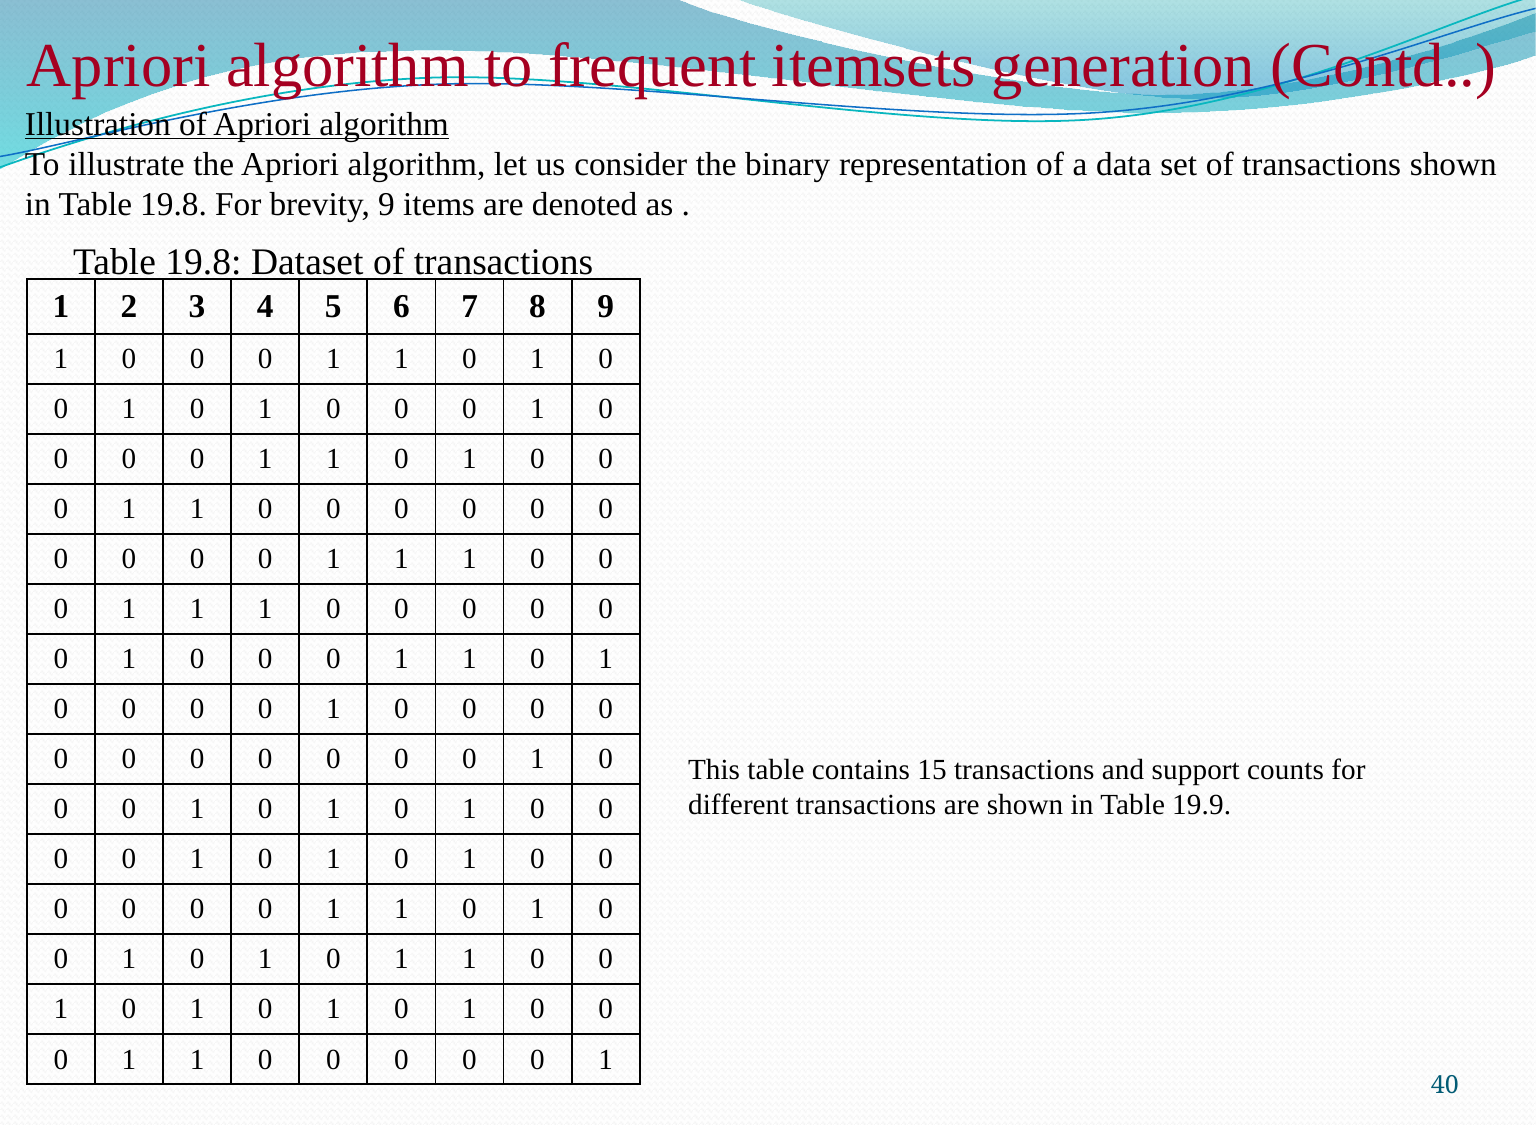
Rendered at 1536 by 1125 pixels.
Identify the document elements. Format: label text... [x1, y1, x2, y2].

table_cell 0 [96, 735, 162, 783]
table_cell 0 [28, 735, 94, 783]
table_cell 0 [436, 885, 503, 933]
table_cell 0 [232, 335, 298, 383]
table_cell 0 [232, 1035, 298, 1083]
table_cell 0 [96, 435, 162, 483]
table_cell 1 [96, 1035, 162, 1083]
table_cell 1 [28, 335, 94, 383]
table_cell 0 [28, 435, 94, 483]
table_cell 1 [436, 985, 503, 1033]
table_header 7 [436, 290, 503, 333]
table_cell 1 [300, 985, 366, 1033]
table_cell 1 [368, 535, 435, 583]
table_cell 0 [300, 635, 366, 683]
table_cell 1 [28, 985, 94, 1033]
table_cell 0 [28, 935, 94, 983]
table_header 1 [28, 280, 94, 333]
table_cell 1 [96, 935, 162, 983]
table_cell 1 [504, 885, 571, 933]
table_cell 1 [164, 1035, 230, 1083]
table_cell 0 [300, 1035, 366, 1083]
table_cell 0 [96, 785, 162, 833]
table_cell 0 [164, 735, 230, 783]
table_cell 0 [504, 635, 571, 683]
table_cell 0 [164, 685, 230, 733]
table_cell 0 [28, 635, 94, 683]
table_cell 0 [573, 785, 639, 833]
table_header 8 [504, 290, 571, 333]
table_cell 0 [300, 585, 366, 633]
table_cell 1 [232, 935, 298, 983]
table_cell 0 [368, 785, 435, 833]
list [0, 658, 1505, 1103]
table_cell 0 [368, 985, 435, 1033]
table_header 6 [368, 290, 435, 333]
table_cell 0 [28, 835, 94, 883]
table_cell 1 [300, 435, 366, 483]
table_cell 0 [28, 485, 94, 533]
table_cell 0 [368, 685, 435, 733]
table_cell 1 [573, 1035, 639, 1083]
table_cell 0 [232, 785, 298, 833]
table_cell 0 [504, 485, 571, 533]
table_cell 0 [504, 535, 571, 583]
table_cell 0 [28, 885, 94, 933]
table_header 2 [96, 290, 162, 333]
table_cell 1 [436, 835, 503, 883]
table_cell 1 [504, 335, 571, 383]
table_cell 1 [368, 635, 435, 683]
text_box This table contains 15 transactions and support counts for different transactions are shown in Table 19.9. [673, 743, 1484, 828]
table_cell 0 [368, 385, 435, 433]
table_cell 0 [232, 885, 298, 933]
table_cell 1 [232, 585, 298, 633]
table_cell 0 [504, 935, 571, 983]
table_cell 1 [368, 885, 435, 933]
table_cell 1 [368, 935, 435, 983]
table_cell 0 [96, 535, 162, 583]
table_cell 1 [232, 435, 298, 483]
text_box Table 19.8: Dataset of transactions [56, 229, 611, 290]
table_cell 0 [573, 935, 639, 983]
table_cell 0 [300, 735, 366, 783]
table_cell 1 [164, 835, 230, 883]
table_cell 0 [96, 835, 162, 883]
table_cell 0 [436, 585, 503, 633]
table_cell 0 [368, 835, 435, 883]
table_cell 1 [436, 435, 503, 483]
slide_number 40 [1330, 1042, 1459, 1103]
table_cell 0 [436, 685, 503, 733]
table_cell 0 [232, 535, 298, 583]
table_cell 0 [573, 835, 639, 883]
table_cell 1 [300, 685, 366, 733]
table_cell 1 [300, 535, 366, 583]
table_cell 0 [96, 335, 162, 383]
table_cell 1 [96, 635, 162, 683]
table_cell 0 [368, 585, 435, 633]
table_cell 0 [504, 435, 571, 483]
table_cell 1 [300, 835, 366, 883]
table_cell 0 [28, 585, 94, 633]
table_cell 0 [300, 935, 366, 983]
table_cell 0 [368, 485, 435, 533]
table_cell 1 [96, 385, 162, 433]
table_cell 0 [504, 1035, 571, 1083]
table_cell 0 [504, 785, 571, 833]
table_cell 0 [164, 535, 230, 583]
table_cell 0 [232, 485, 298, 533]
table_cell 0 [436, 1035, 503, 1083]
table_cell 0 [573, 985, 639, 1033]
table_cell 1 [96, 585, 162, 633]
table_cell 1 [96, 485, 162, 533]
table_cell 0 [573, 885, 639, 933]
table_cell 0 [504, 985, 571, 1033]
table_cell 0 [232, 685, 298, 733]
table_cell 0 [96, 985, 162, 1033]
table_header 5 [300, 290, 366, 333]
table_cell 1 [300, 335, 366, 383]
table_cell 1 [164, 985, 230, 1033]
table_header 9 [573, 280, 639, 333]
table_cell 0 [573, 485, 639, 533]
table_cell 0 [28, 685, 94, 733]
table_cell 0 [436, 385, 503, 433]
table_cell 1 [504, 385, 571, 433]
table_cell 0 [573, 535, 639, 583]
table_cell 0 [504, 585, 571, 633]
table_cell 0 [96, 885, 162, 933]
table_cell 0 [436, 485, 503, 533]
table_header 4 [232, 290, 298, 333]
table_cell 0 [164, 385, 230, 433]
table_cell 1 [436, 535, 503, 583]
table_cell 1 [164, 485, 230, 533]
table_cell 0 [300, 485, 366, 533]
table_cell 0 [573, 435, 639, 483]
table_cell 0 [28, 1035, 94, 1083]
table_cell 0 [504, 685, 571, 733]
table_header 3 [164, 290, 230, 333]
table_cell 0 [28, 535, 94, 583]
table_cell 0 [573, 685, 639, 733]
table_cell 0 [573, 385, 639, 433]
table_cell 0 [504, 835, 571, 883]
table_cell 1 [300, 885, 366, 933]
table_cell 1 [436, 935, 503, 983]
table_cell 0 [164, 885, 230, 933]
title Apriori algorithm to frequent itemsets generation (Contd..) [26, 0, 1536, 100]
table_cell 0 [232, 735, 298, 783]
table_cell 0 [164, 335, 230, 383]
table_cell 0 [232, 635, 298, 683]
table_cell 0 [164, 935, 230, 983]
table_cell 0 [368, 1035, 435, 1083]
table_cell 1 [436, 635, 503, 683]
table_cell 1 [164, 585, 230, 633]
table_cell 0 [573, 335, 639, 383]
table_cell 1 [436, 785, 503, 833]
table_cell 0 [232, 835, 298, 883]
table_cell 0 [436, 735, 503, 783]
table_cell 0 [368, 435, 435, 483]
table_cell 1 [232, 385, 298, 433]
table_cell 0 [573, 735, 639, 783]
table_cell 0 [300, 385, 366, 433]
table_cell 0 [368, 735, 435, 783]
table_cell 0 [164, 435, 230, 483]
table_cell 1 [504, 735, 571, 783]
table_cell 1 [300, 785, 366, 833]
table_cell 0 [232, 985, 298, 1033]
table_cell 0 [96, 685, 162, 733]
table_cell 1 [573, 635, 639, 683]
table_cell 1 [164, 785, 230, 833]
table_cell 0 [28, 385, 94, 433]
table_cell 1 [368, 335, 435, 383]
table_cell 0 [28, 785, 94, 833]
table_cell 0 [573, 585, 639, 633]
table_cell 0 [436, 335, 503, 383]
table_cell 0 [164, 635, 230, 683]
